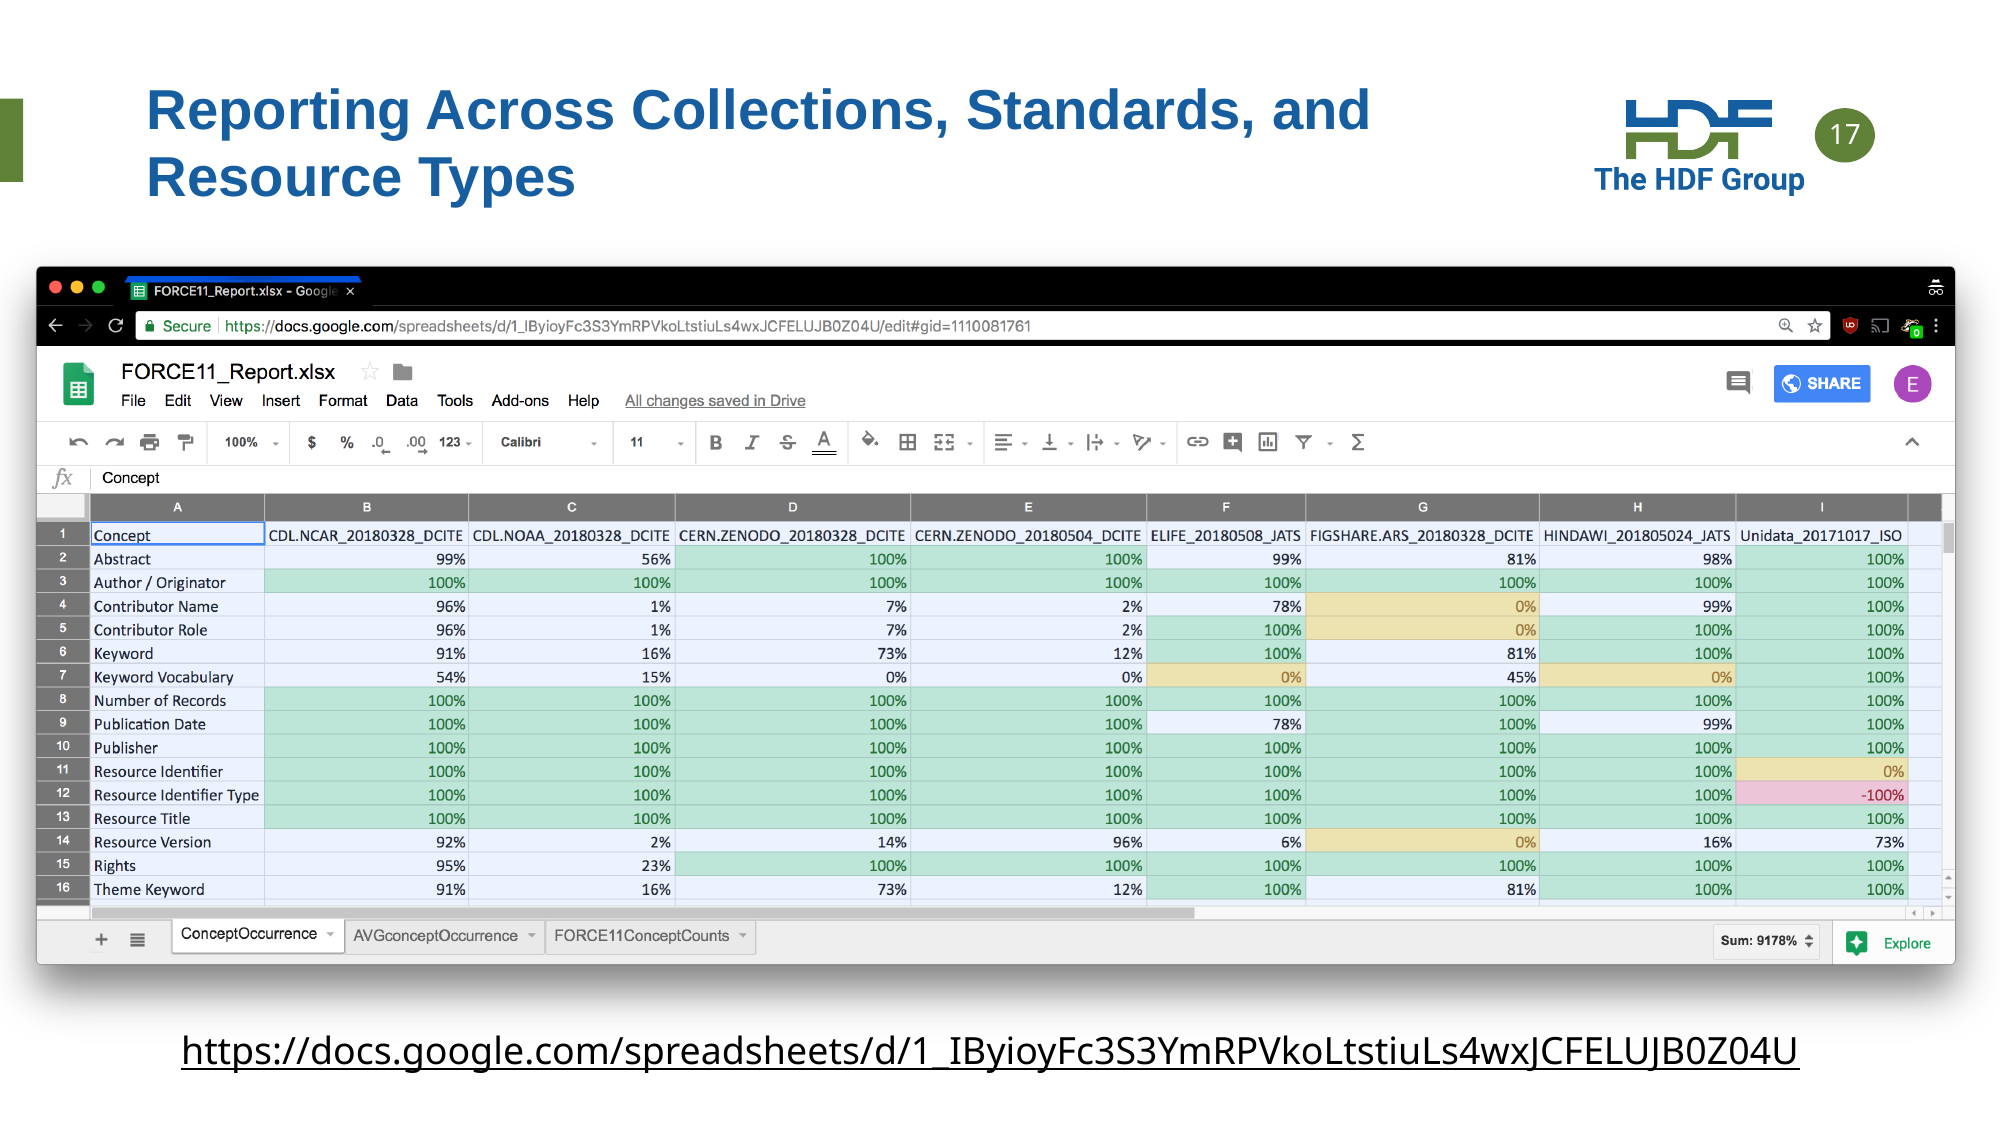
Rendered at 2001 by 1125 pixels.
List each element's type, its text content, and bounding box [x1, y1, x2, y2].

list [0, 232, 2000, 1050]
title Reporting Across Collections, Standards, and Resource Types [138, 98, 1538, 182]
text_box https://docs.google.com/spreadsheets/d/1_IByioyFc3S3YmRPVkoLtstiuLs4wxJCFELUJB0Z04U [166, 1050, 1825, 1086]
picture [1583, 97, 1815, 200]
